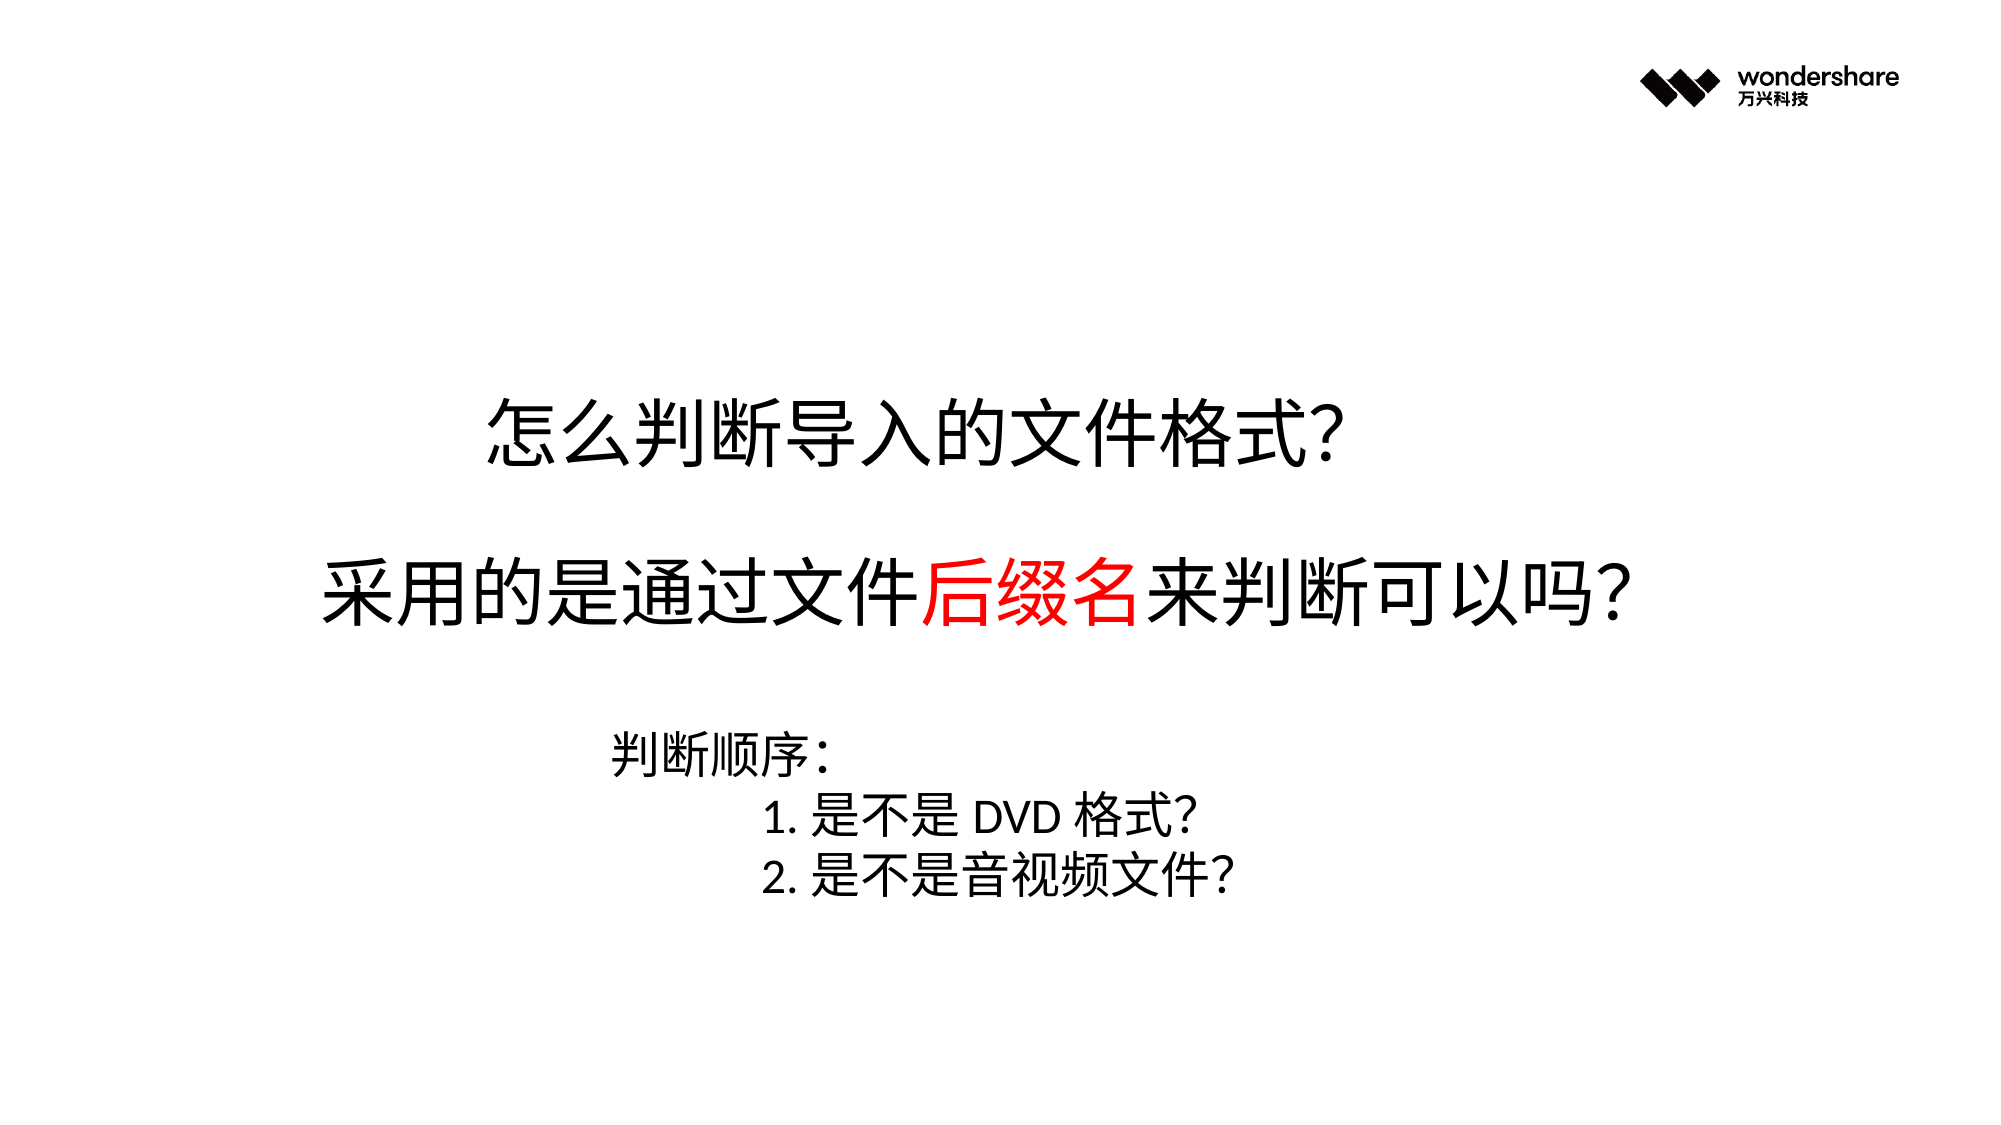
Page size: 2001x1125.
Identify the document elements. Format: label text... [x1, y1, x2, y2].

text_box 怎么判断导入的文件格式？ [468, 371, 1556, 492]
picture [1620, 54, 1918, 118]
text_box 判断顺序： 1.是不是DVD格式？ 2.是不是音视频文件？ [595, 715, 1276, 911]
text_box 采用的是通过文件后缀名来判断可以吗？ [305, 530, 1719, 651]
